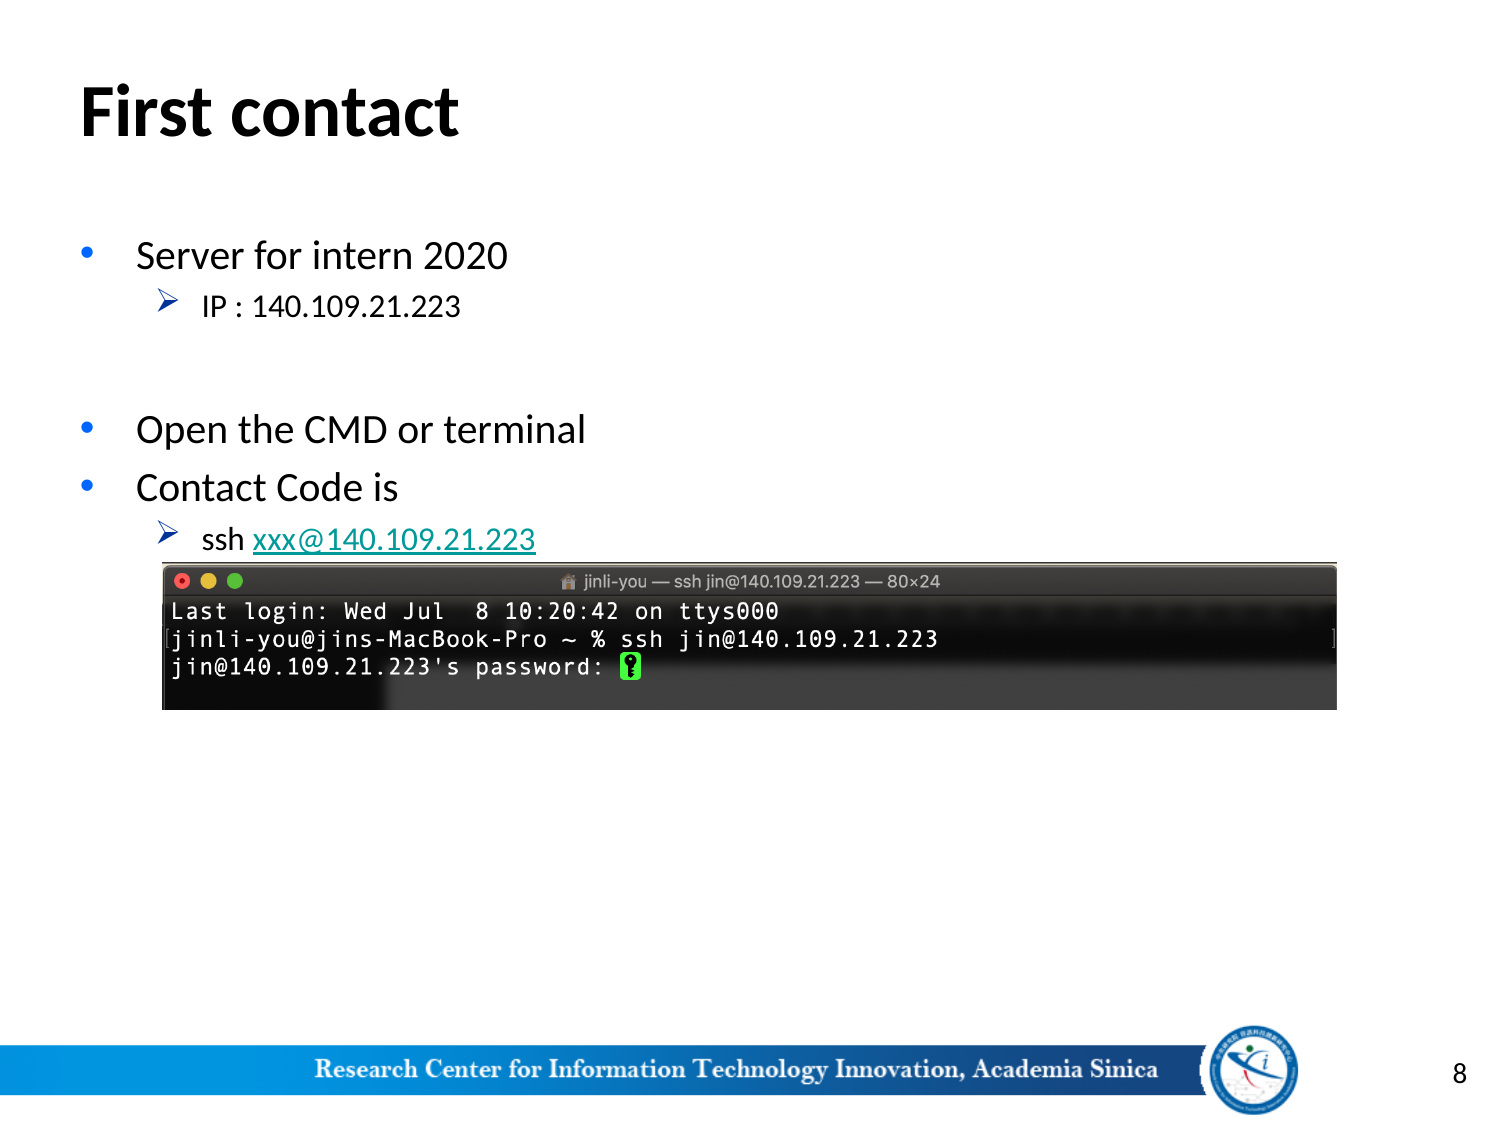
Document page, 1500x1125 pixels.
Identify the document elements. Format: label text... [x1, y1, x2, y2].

picture [162, 562, 1338, 711]
list Server for intern 2020 IP : 140.109.21.223 Open the CMD or terminal Contact Code is ssh xxx@140.109.21.223 [64, 219, 1436, 981]
title First contact [64, 30, 1436, 182]
slide_number 8 [1352, 1046, 1483, 1107]
picture [0, 1020, 1329, 1125]
